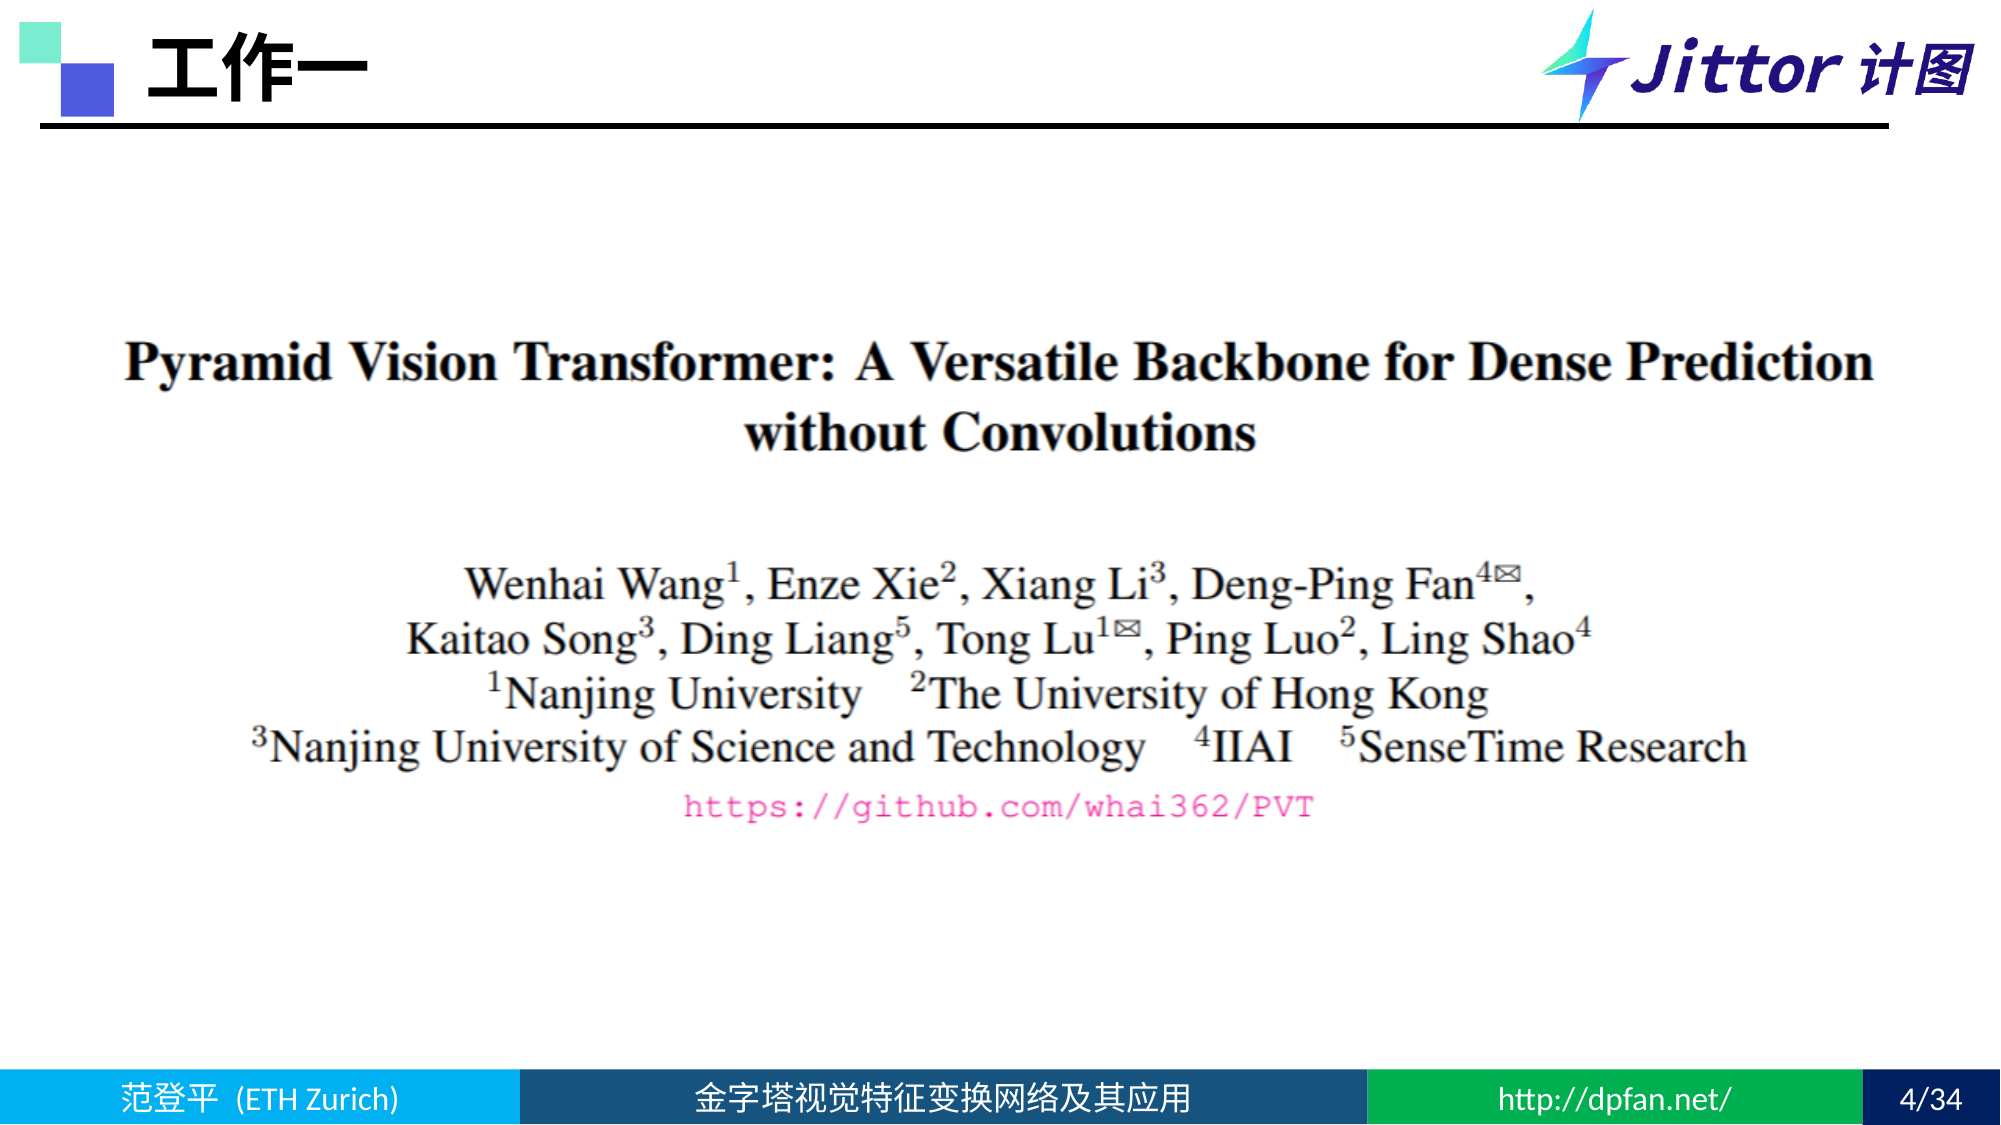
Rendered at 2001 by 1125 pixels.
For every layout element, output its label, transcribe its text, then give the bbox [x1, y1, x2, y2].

picture [68, 288, 1932, 837]
picture [1453, 3, 2001, 126]
text_box 工作一 [0, 0, 539, 119]
